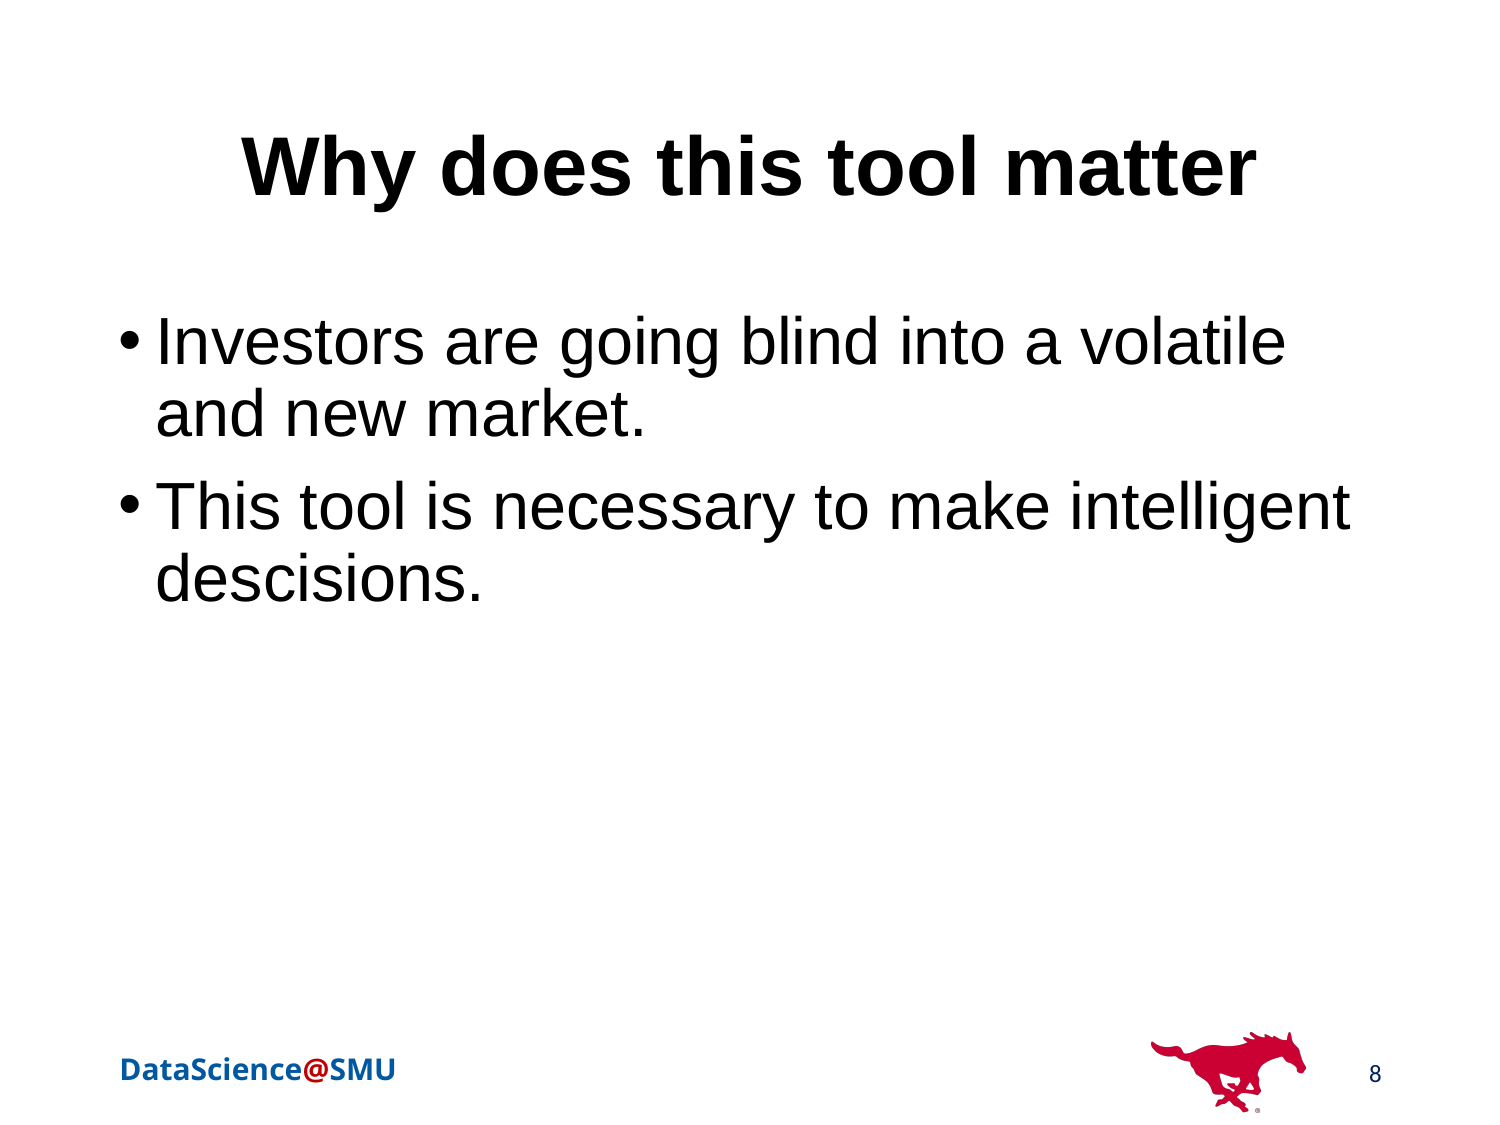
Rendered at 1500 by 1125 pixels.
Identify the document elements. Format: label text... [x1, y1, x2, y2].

list Investors are going blind into a volatile and new market. This tool is necessary to make intelligent descisions. [103, 299, 1397, 1014]
title Why does this tool matter [103, 59, 1397, 278]
picture [1151, 1103, 1306, 1113]
picture [1151, 1032, 1306, 1042]
slide_number 8 [1059, 1042, 1397, 1103]
